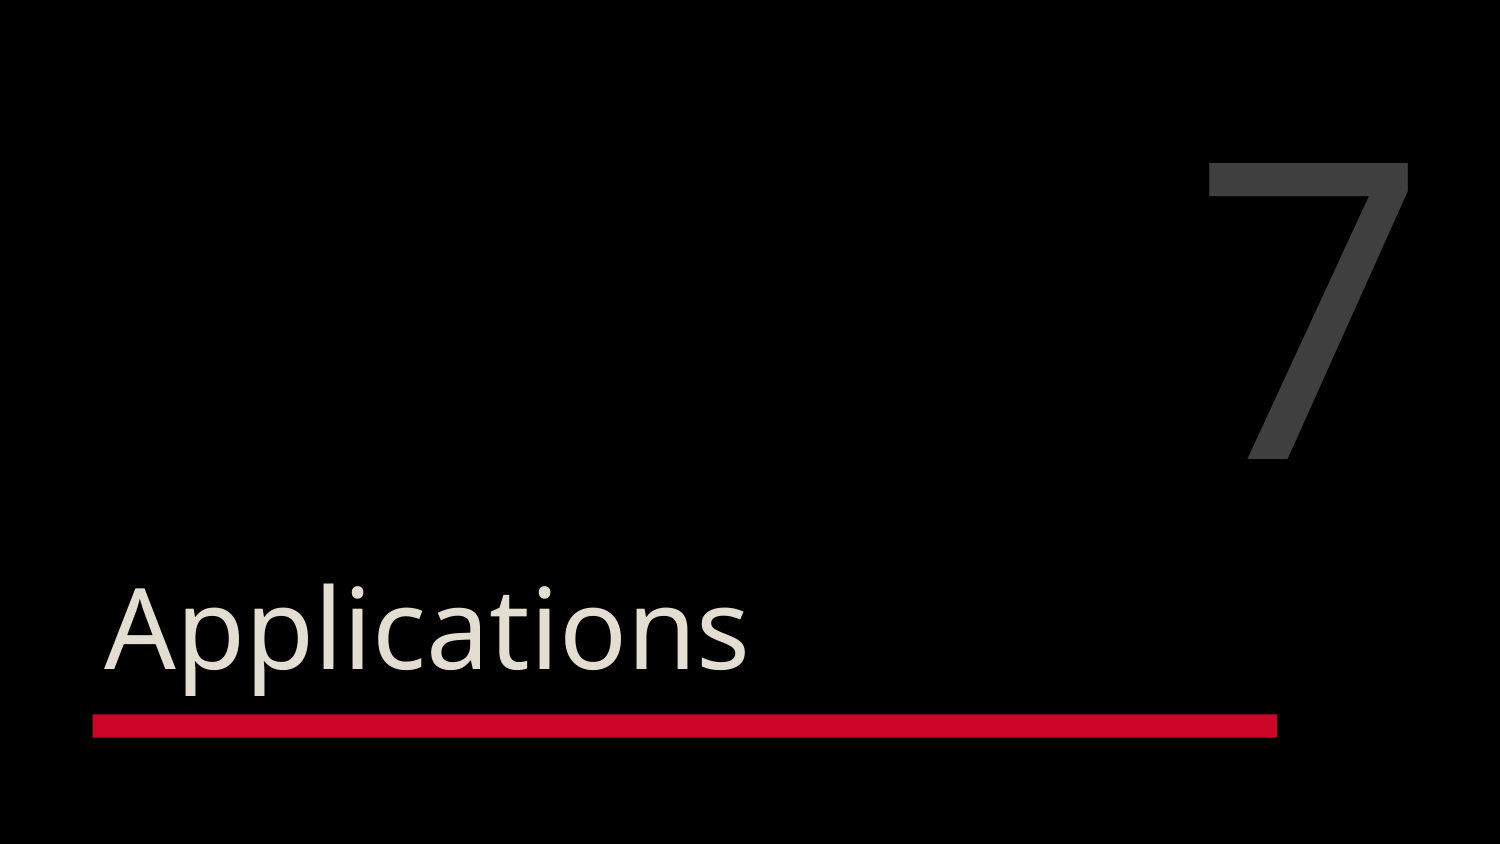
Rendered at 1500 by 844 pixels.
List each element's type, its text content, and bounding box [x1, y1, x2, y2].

list 7 [1176, 77, 1357, 480]
title Applications [89, 350, 1273, 702]
